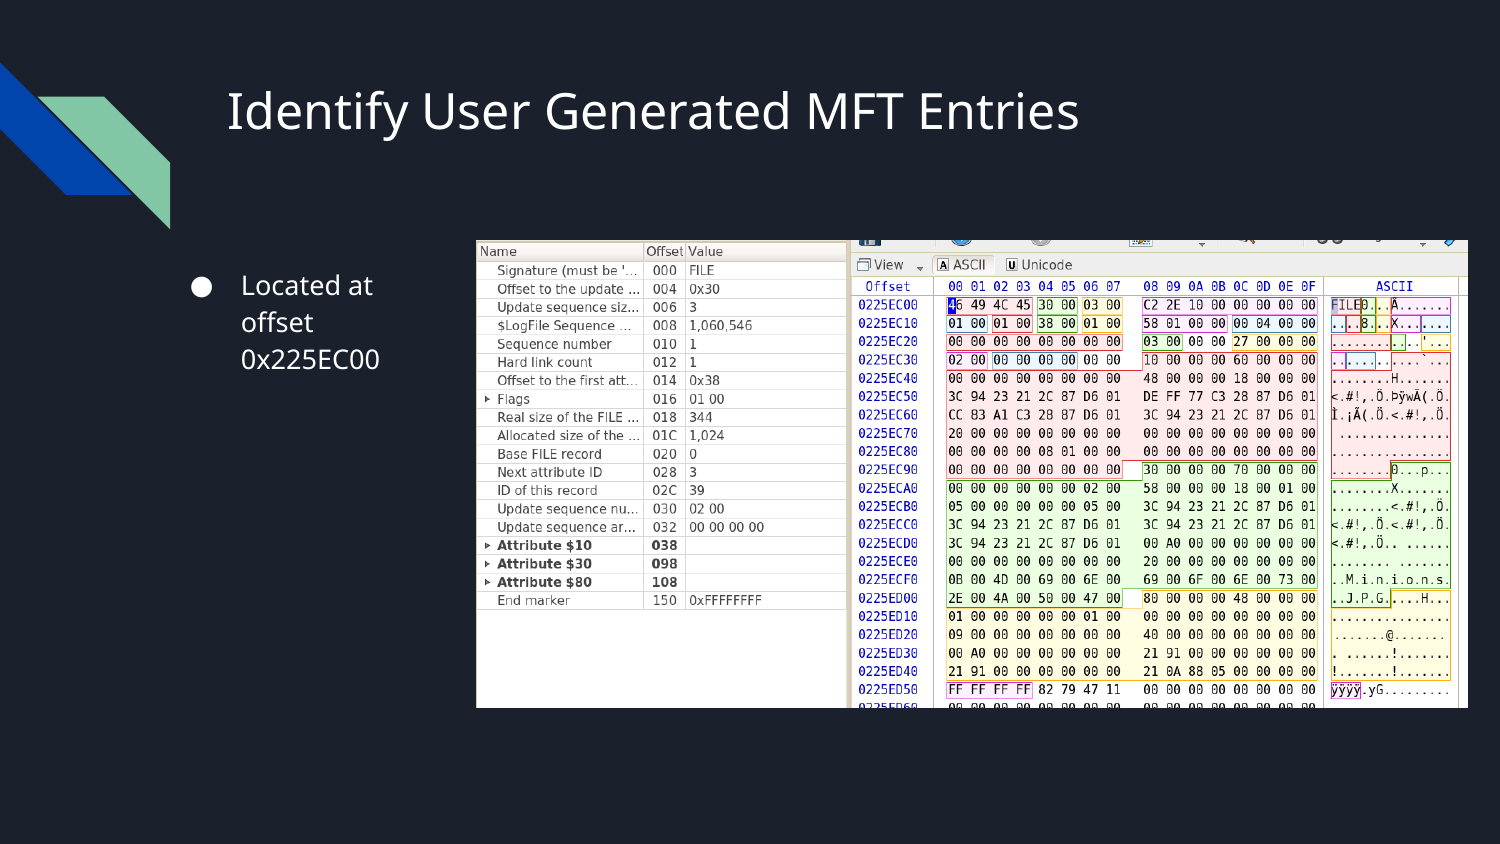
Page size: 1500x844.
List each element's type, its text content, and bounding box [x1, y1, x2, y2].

picture [476, 240, 1468, 709]
list Located at offset 0x225EC00 [150, 248, 460, 727]
title Identify User Generated MFT Entries [212, 64, 1368, 215]
